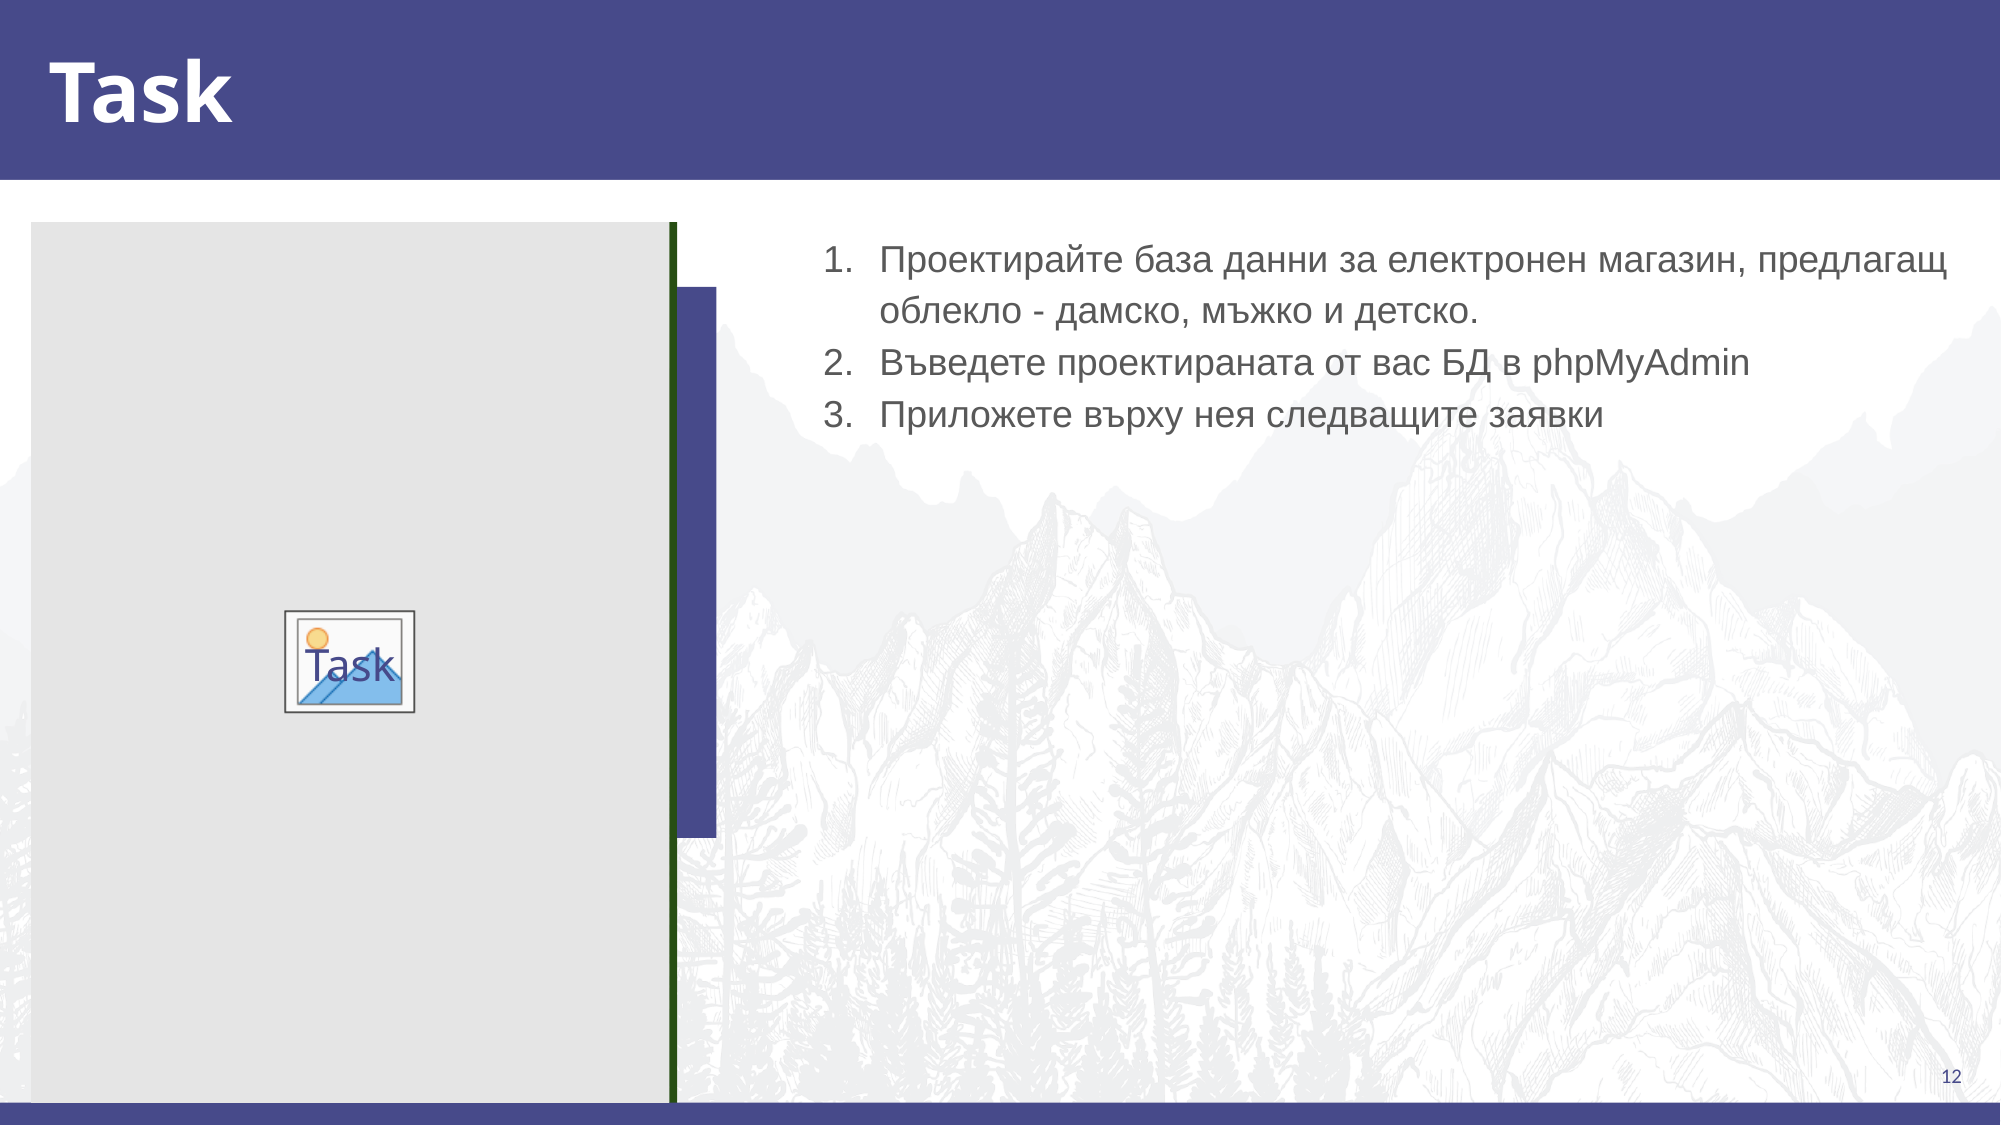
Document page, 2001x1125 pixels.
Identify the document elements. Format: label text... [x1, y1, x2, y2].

title Task [31, 16, 1591, 162]
list Проектирайте база данни за електронен магазин, предлагащ облекло - дамско, мъжко и детско. Въведете проектираната от вас БД в phpMyAdmin Приложете върху нея следващите заявки [786, 222, 1968, 1047]
picture [30, 222, 670, 1103]
slide_number 12 [1897, 1049, 1968, 1101]
